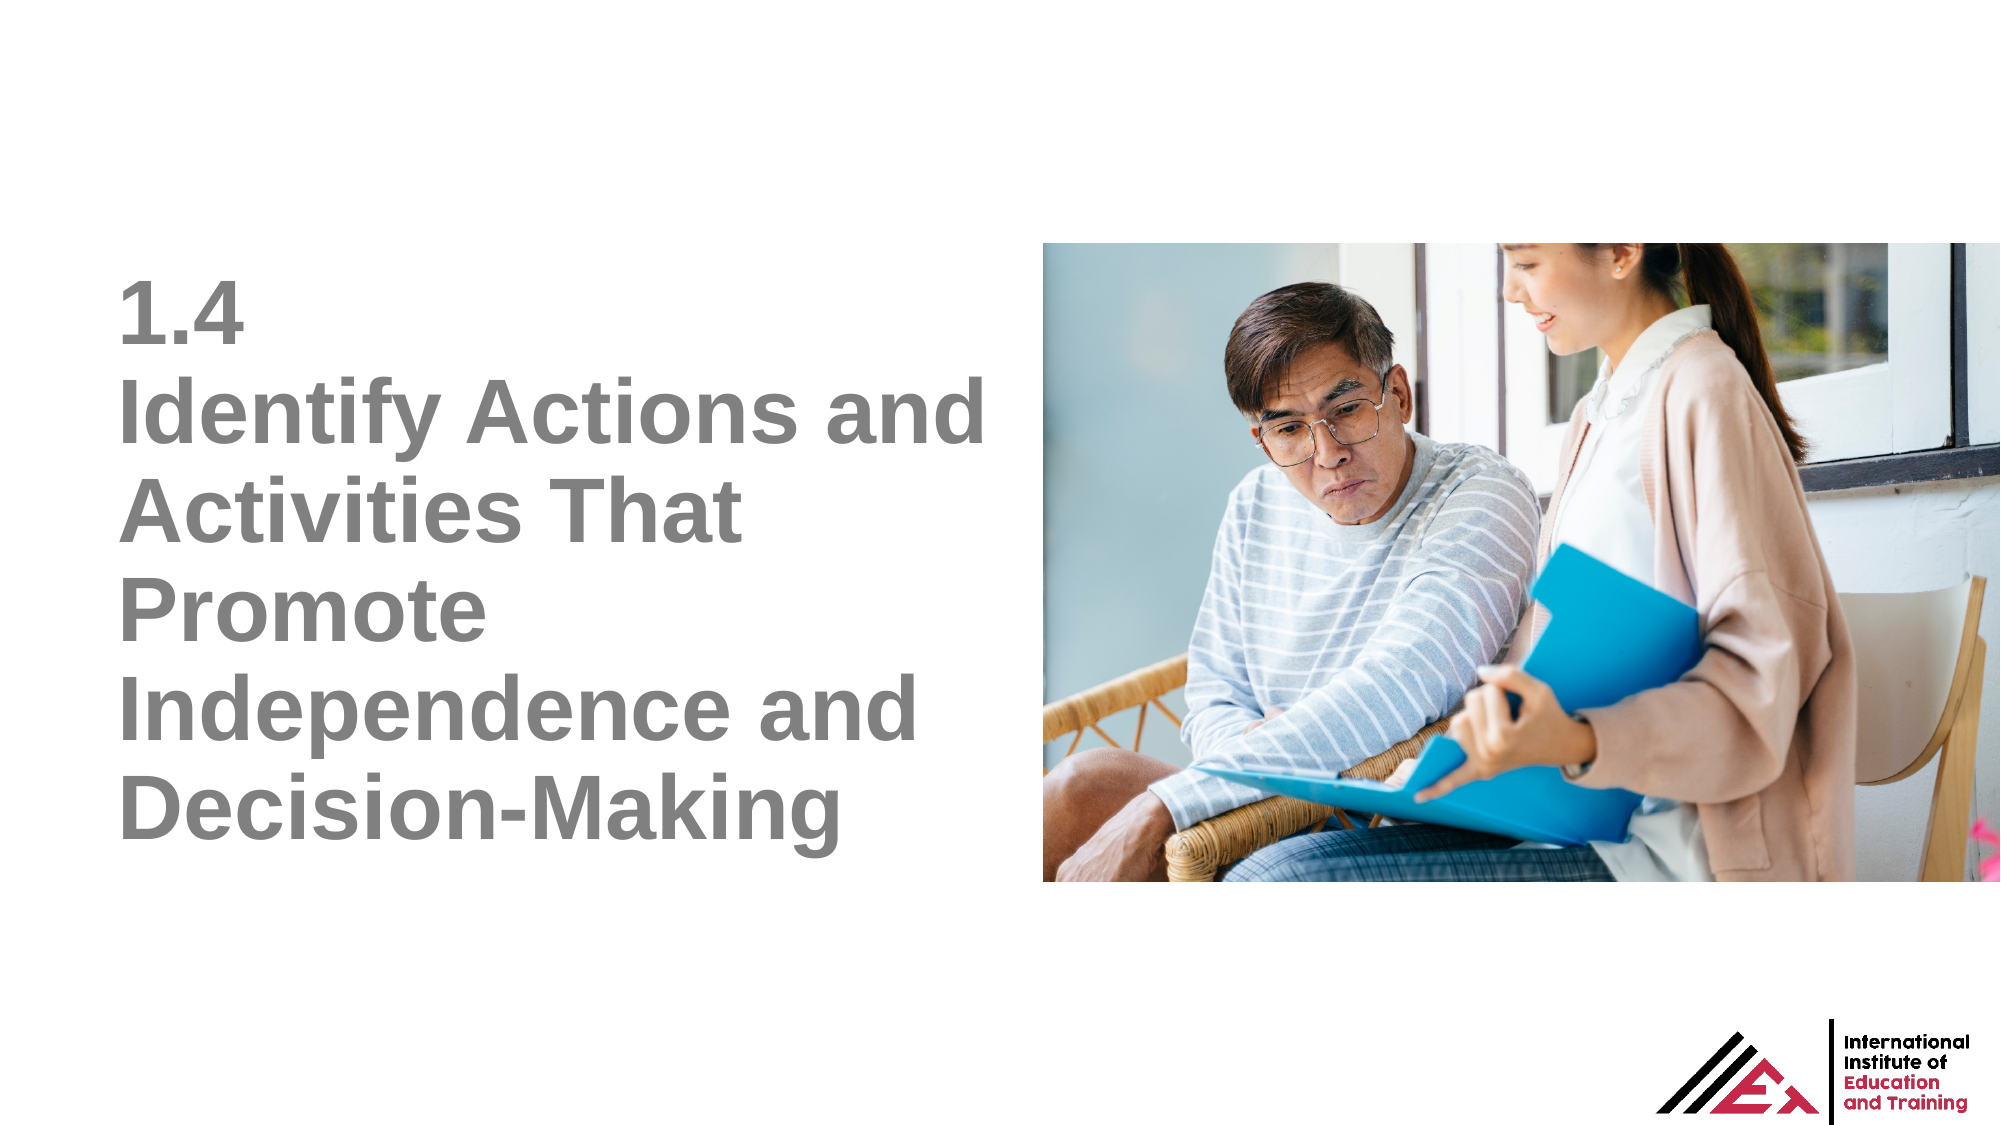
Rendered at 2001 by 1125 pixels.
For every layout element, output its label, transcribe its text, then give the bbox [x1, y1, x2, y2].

picture [1043, 243, 2000, 882]
title 1.4 Identify Actions and Activities That Promote Independence and Decision-Making [102, 0, 1030, 1125]
picture [1655, 1019, 1969, 1125]
